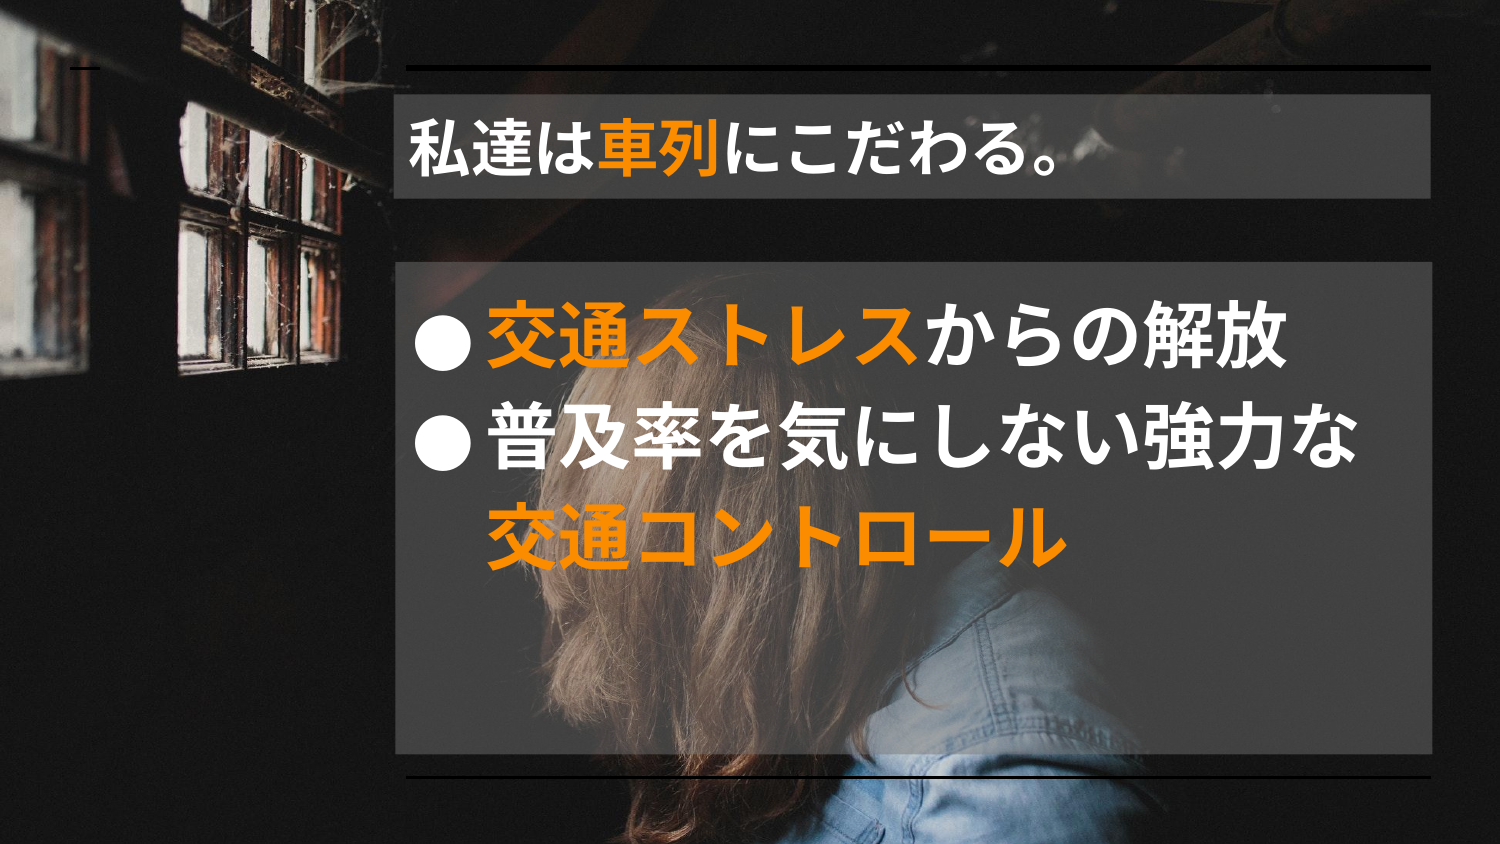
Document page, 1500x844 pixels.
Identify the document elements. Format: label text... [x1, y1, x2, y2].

title 私達は車列にこだわる。 [393, 94, 1431, 199]
picture [0, 0, 1500, 844]
list 交通ストレスからの解放 普及率を気にしない強力な交通コントロール [395, 261, 1433, 755]
